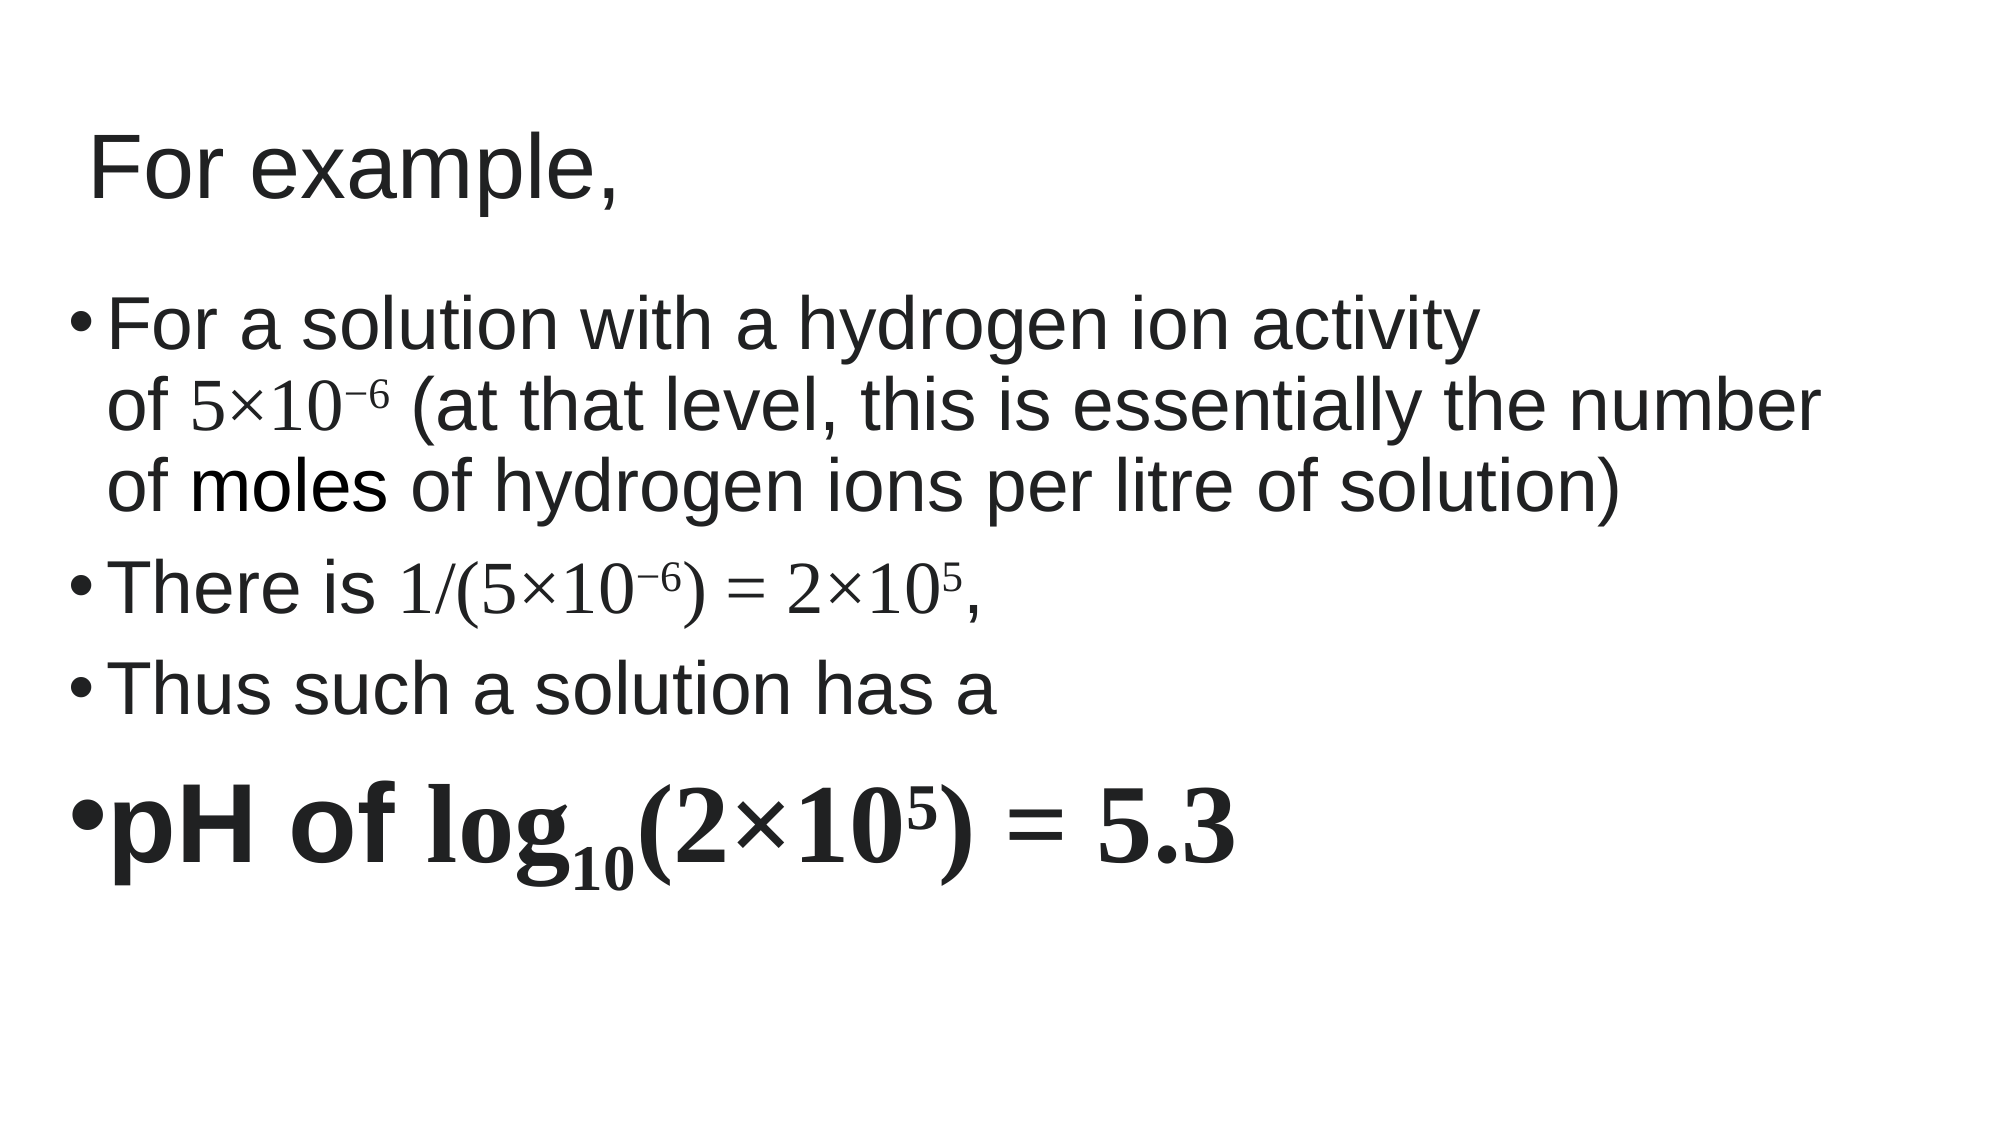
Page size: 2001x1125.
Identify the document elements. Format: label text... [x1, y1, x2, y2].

title For example, [72, 59, 1863, 277]
list For a solution with a hydrogen ion activity of 5×10−6 (at that level, this is essentially the number of moles of hydrogen ions per litre of solution) There is 1/(5×10−6) = 2×105, Thus such a solution has a pH of log10(2×105) = 5.3 [53, 277, 1863, 1014]
